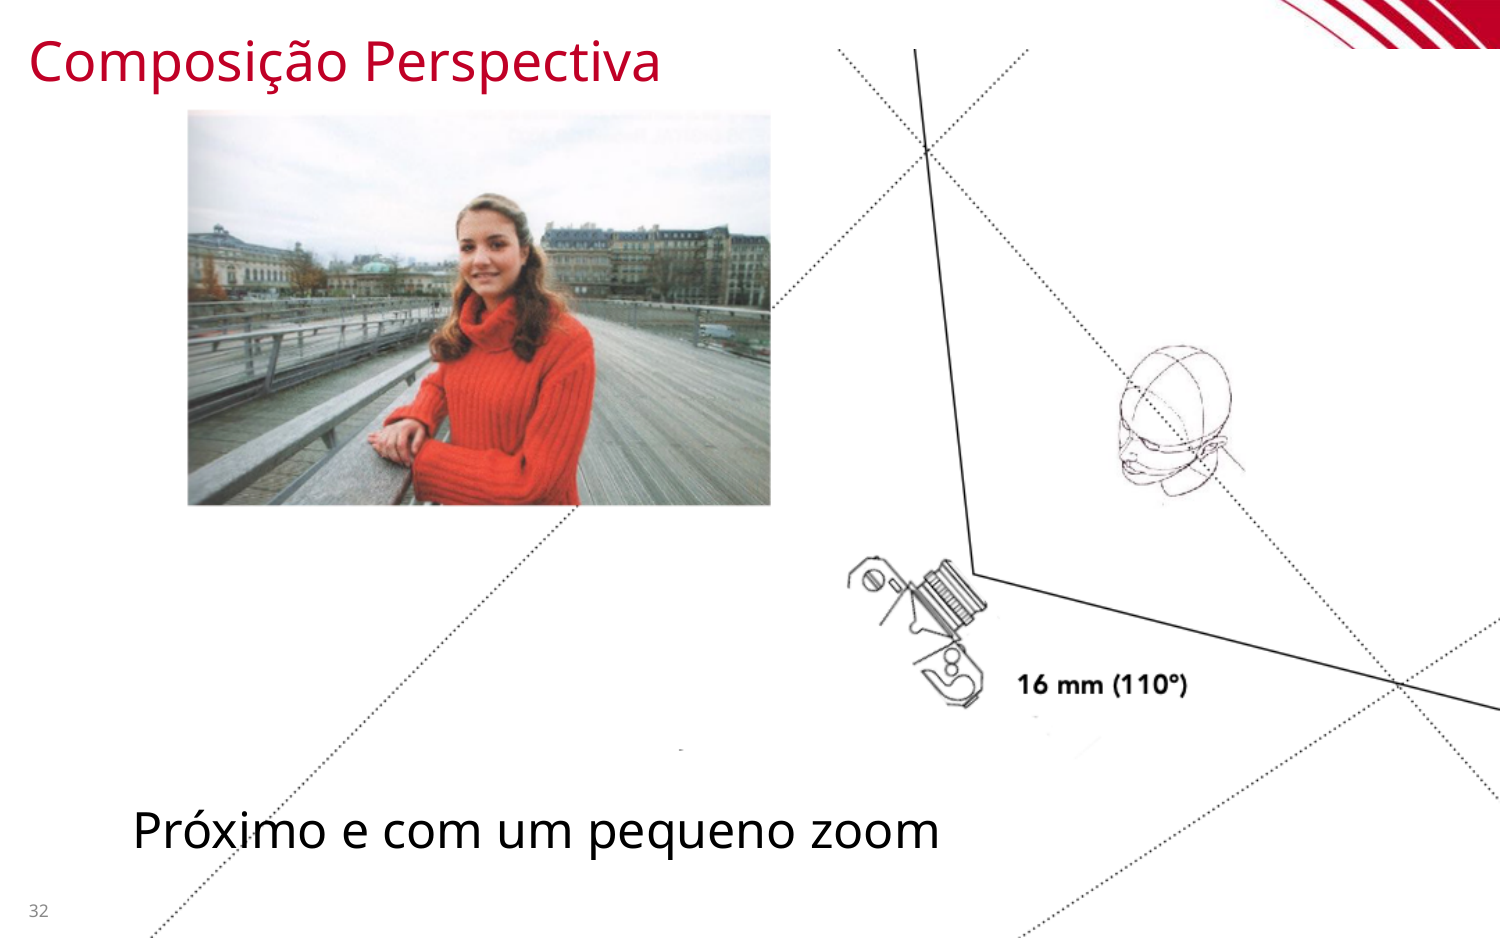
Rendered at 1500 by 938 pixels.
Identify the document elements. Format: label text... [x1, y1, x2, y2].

title Composição Perspectiva [13, 18, 1397, 104]
slide_number 32 [0, 887, 78, 938]
picture [117, 0, 1500, 938]
